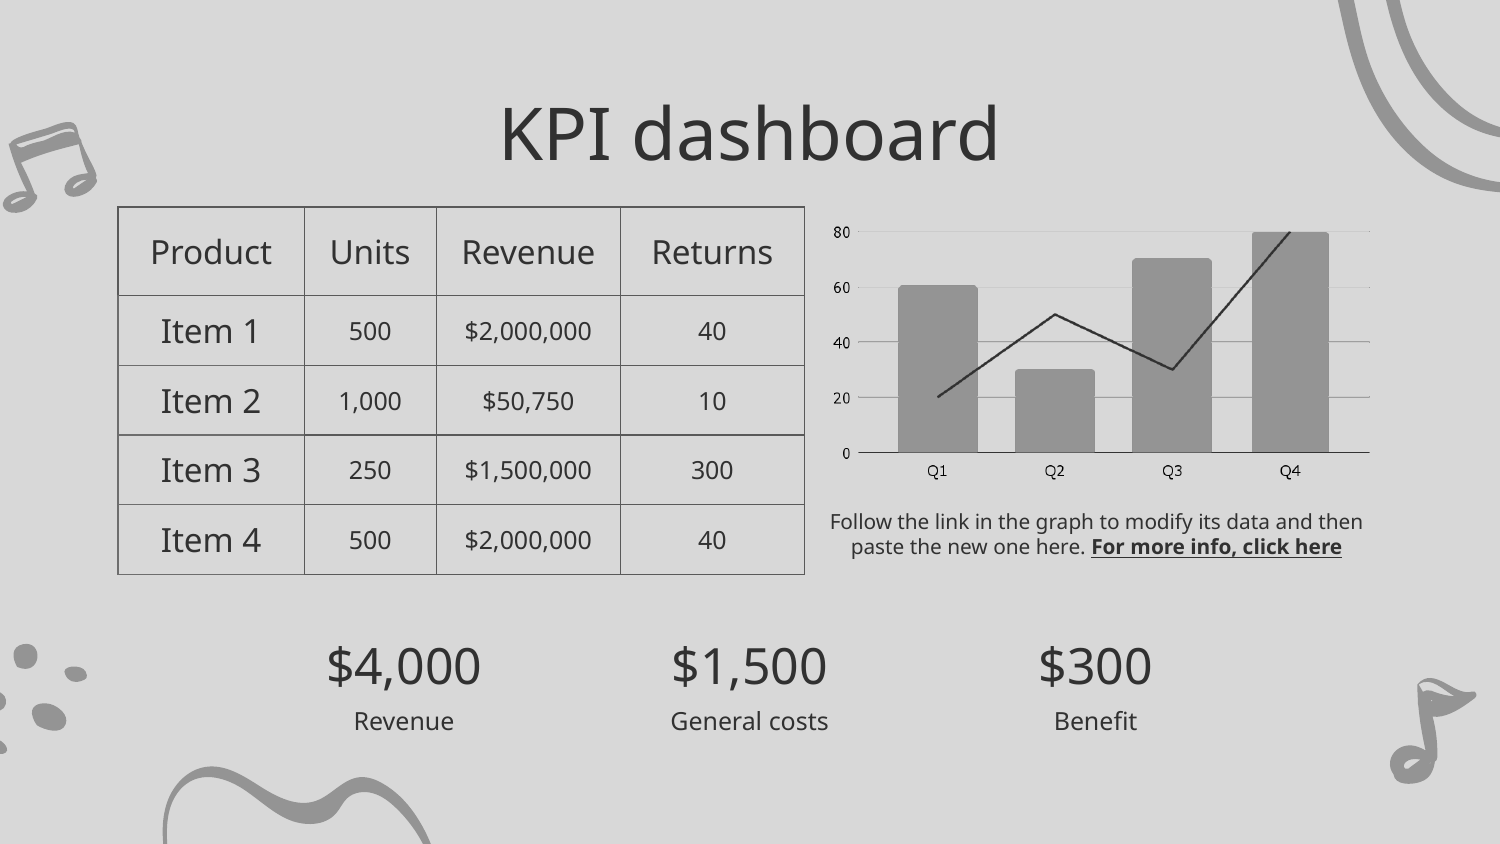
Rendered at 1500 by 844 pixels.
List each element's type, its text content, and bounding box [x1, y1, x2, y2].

text_box Benefit [983, 690, 1209, 747]
table_header Product [119, 208, 304, 295]
table_cell 500 [305, 505, 436, 574]
table_cell Item 4 [119, 505, 304, 574]
title KPI dashboard [118, 72, 1382, 167]
text_box $1,500 [637, 632, 863, 690]
table_cell Item 1 [119, 296, 304, 365]
table_cell Item 2 [119, 366, 304, 434]
table_cell 500 [305, 296, 436, 365]
text_box $300 [983, 632, 1209, 690]
text_box Revenue [291, 690, 517, 747]
table_cell 40 [621, 505, 804, 574]
table_cell 10 [621, 366, 804, 434]
text_box General costs [637, 690, 863, 747]
table_cell $1,500,000 [437, 436, 620, 504]
table_cell $2,000,000 [437, 505, 620, 574]
table_cell 250 [305, 436, 436, 504]
text_box Follow the link in the graph to modify its data and then paste the new one here. For more info, click here [810, 501, 1383, 575]
table_cell Item 3 [119, 436, 304, 504]
table_header Revenue [437, 208, 620, 295]
table_cell 300 [621, 436, 804, 504]
table_header Units [305, 208, 436, 295]
table_cell 40 [621, 296, 804, 365]
table_cell $2,000,000 [437, 296, 620, 365]
table_header Returns [621, 208, 804, 295]
table_cell 1,000 [305, 366, 436, 434]
text_box $4,000 [291, 632, 517, 690]
picture [809, 206, 1384, 495]
table_cell $50,750 [437, 366, 620, 434]
